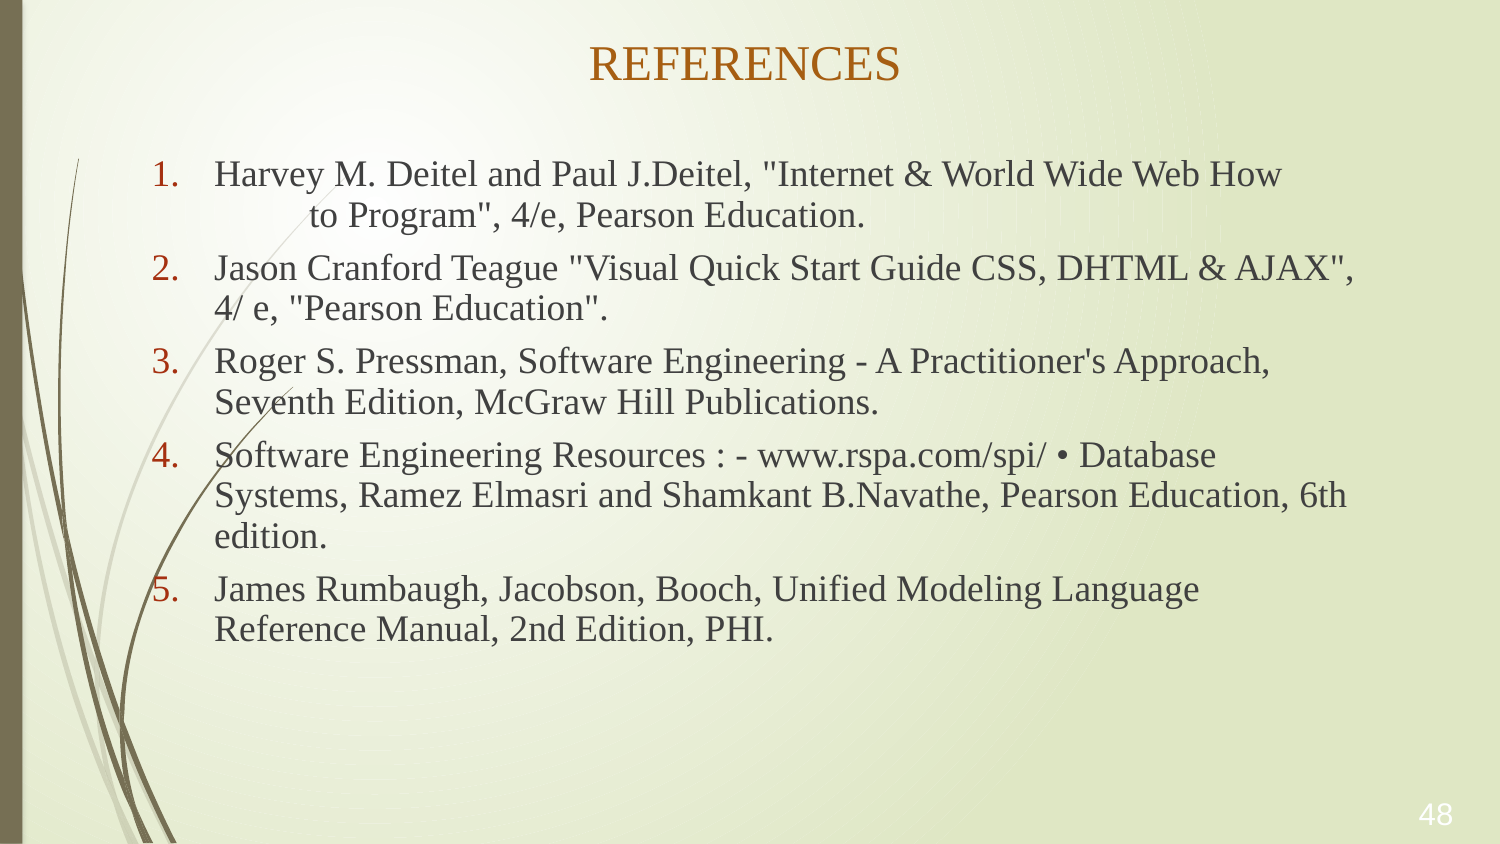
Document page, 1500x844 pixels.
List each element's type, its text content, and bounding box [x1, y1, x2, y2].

list Harvey M. Deitel and Paul J.Deitel, "Internet & World Wide Web How to Program", 4/e, Pearson Education. Jason Cranford Teague "Visual Quick Start Guide CSS, DHTML & AJAX", 4/ e, "Pearson Education". Roger S. Pressman, Software Engineering - A Practitioner's Approach, Seventh Edition, McGraw Hill Publications. Software Engineering Resources : - www.rspa.com/spi/ • Database Systems, Ramez Elmasri and Shamkant B.Navathe, Pearson Education, 6th edition. James Rumbaugh, Jacobson, Booch, Unified Modeling Language Reference Manual, 2nd Edition, PHI. [124, 139, 1377, 764]
title REFERENCES [124, 15, 1367, 106]
slide_number 48 [1378, 779, 1469, 844]
